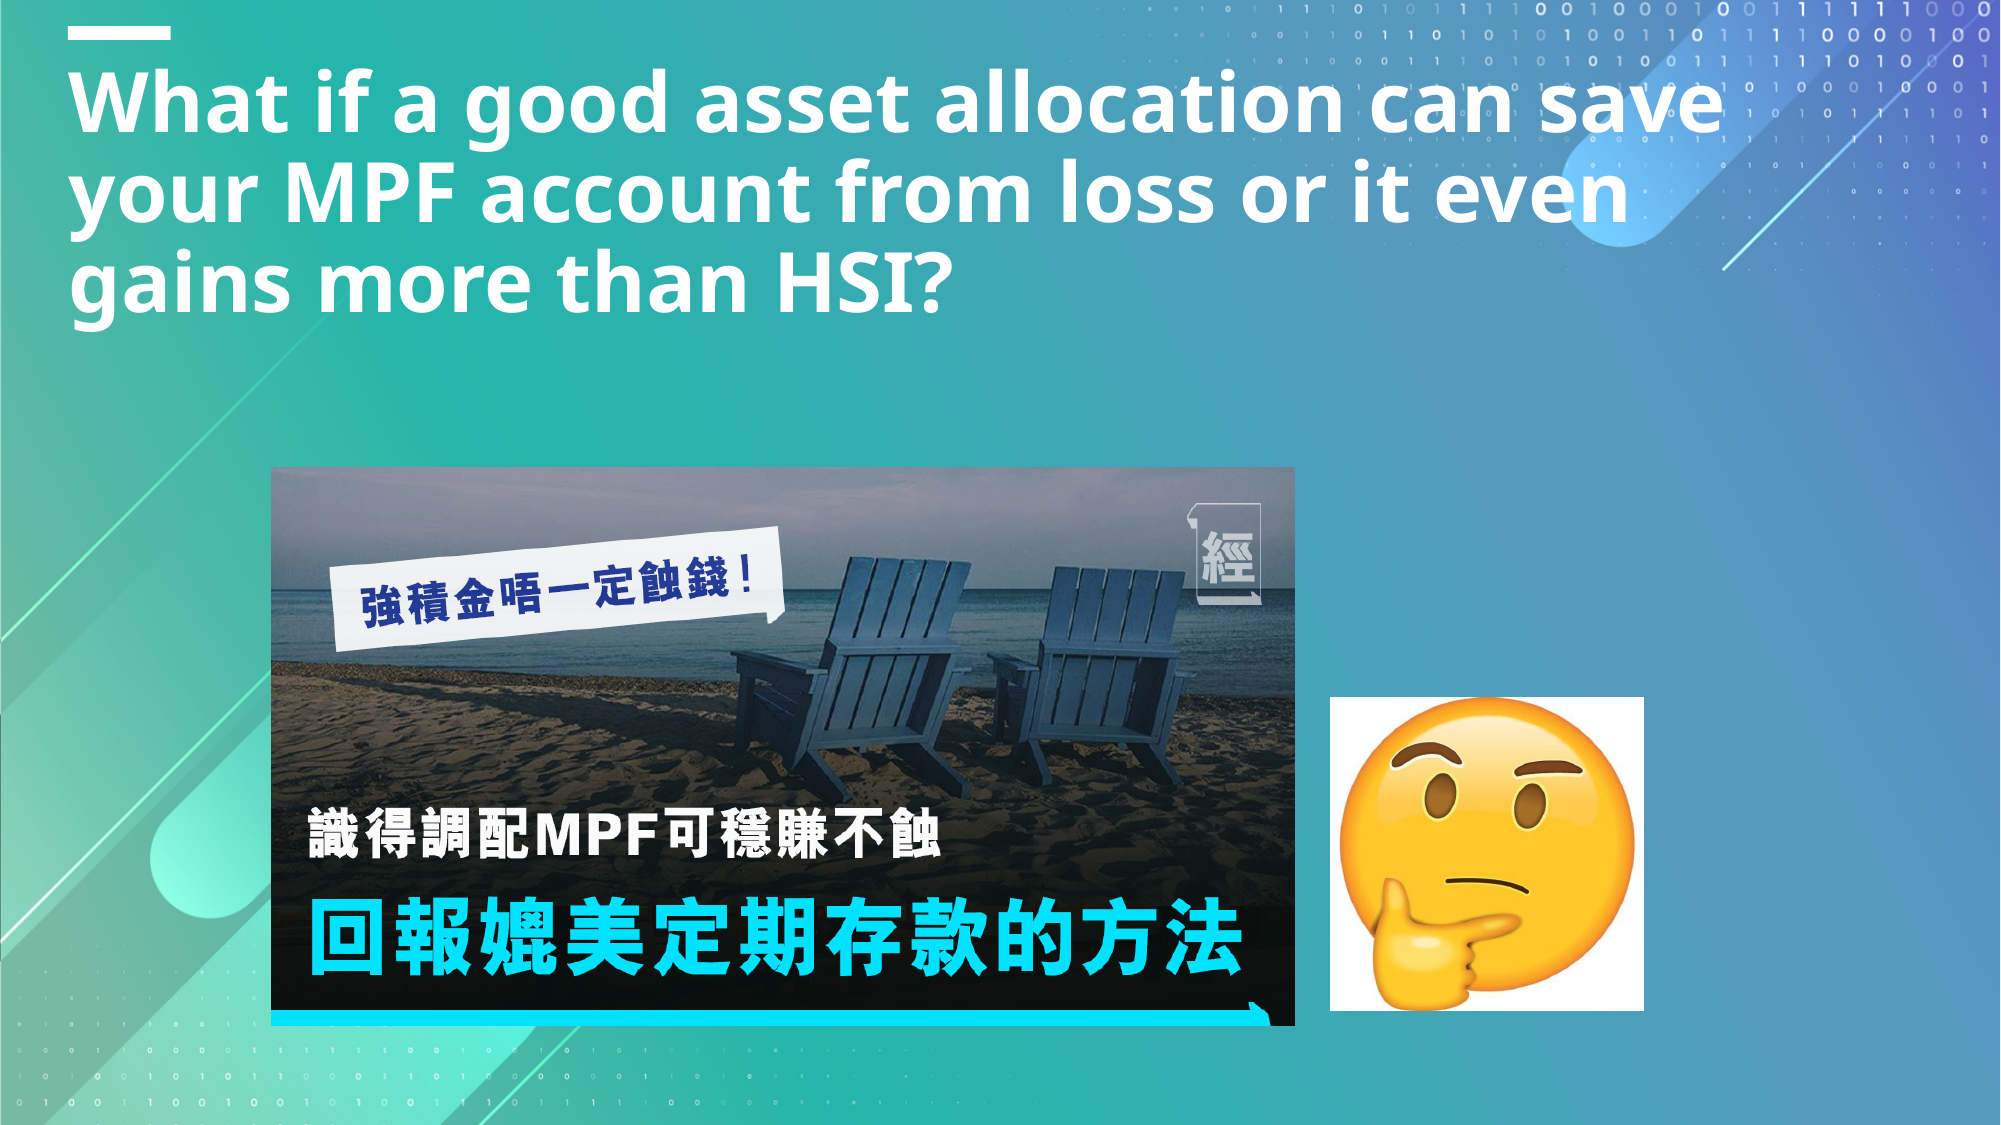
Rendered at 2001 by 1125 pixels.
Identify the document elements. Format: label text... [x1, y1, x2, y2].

picture [0, 0, 2001, 1125]
title What if a good asset allocation can save your MPF account from loss or it even gains more than HSI? [54, 53, 1780, 175]
